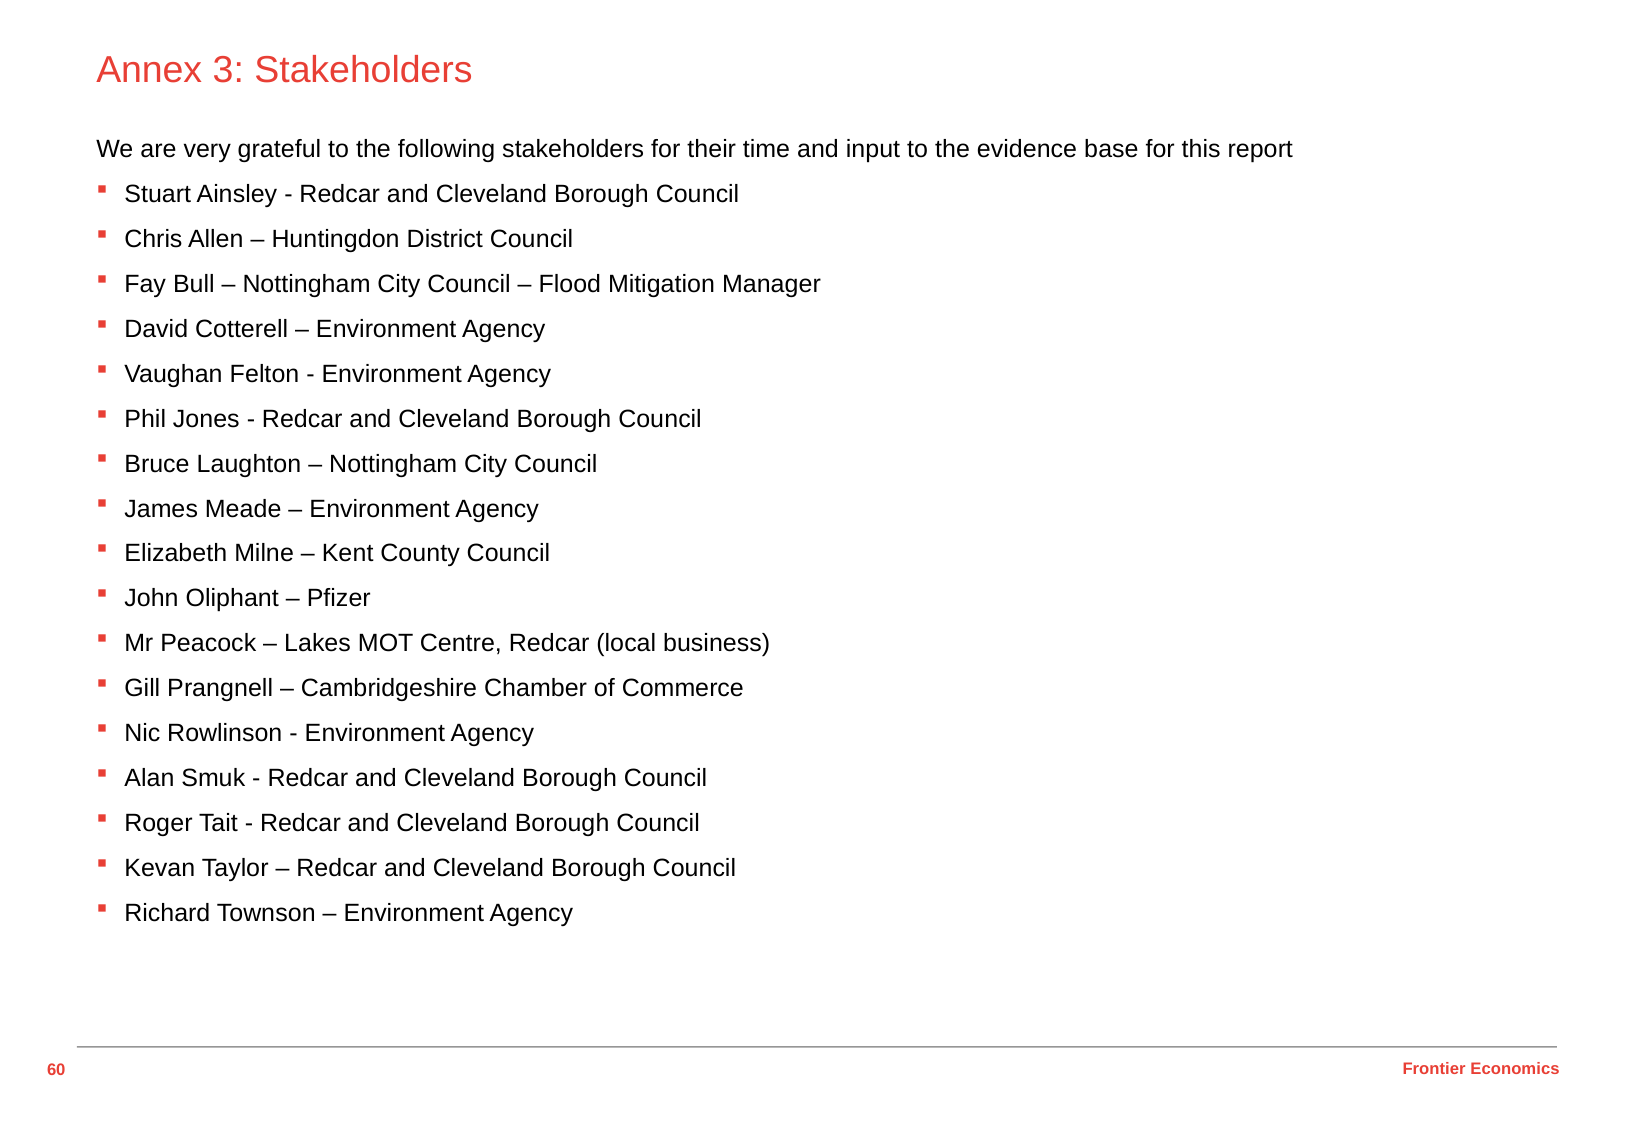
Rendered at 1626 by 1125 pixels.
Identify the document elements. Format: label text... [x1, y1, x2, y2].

list We are very grateful to the following stakeholders for their time and input to the evidence base for this report Stuart Ainsley - Redcar and Cleveland Borough Council Chris Allen – Huntingdon District Council Fay Bull – Nottingham City Council – Flood Mitigation Manager David Cotterell – Environment Agency Vaughan Felton - Environment Agency Phil Jones - Redcar and Cleveland Borough Council Bruce Laughton – Nottingham City Council James Meade – Environment Agency Elizabeth Milne – Kent County Council John Oliphant – Pfizer Mr Peacock – Lakes MOT Centre, Redcar (local business) Gill Prangnell – Cambridgeshire Chamber of Commerce Nic Rowlinson - Environment Agency Alan Smuk - Redcar and Cleveland Borough Council Roger Tait - Redcar and Cleveland Borough Council Kevan Taylor – Redcar and Cleveland Borough Council Richard Townson – Environment Agency [81, 125, 1558, 975]
title Annex 3: Stakeholders [81, 37, 1558, 113]
